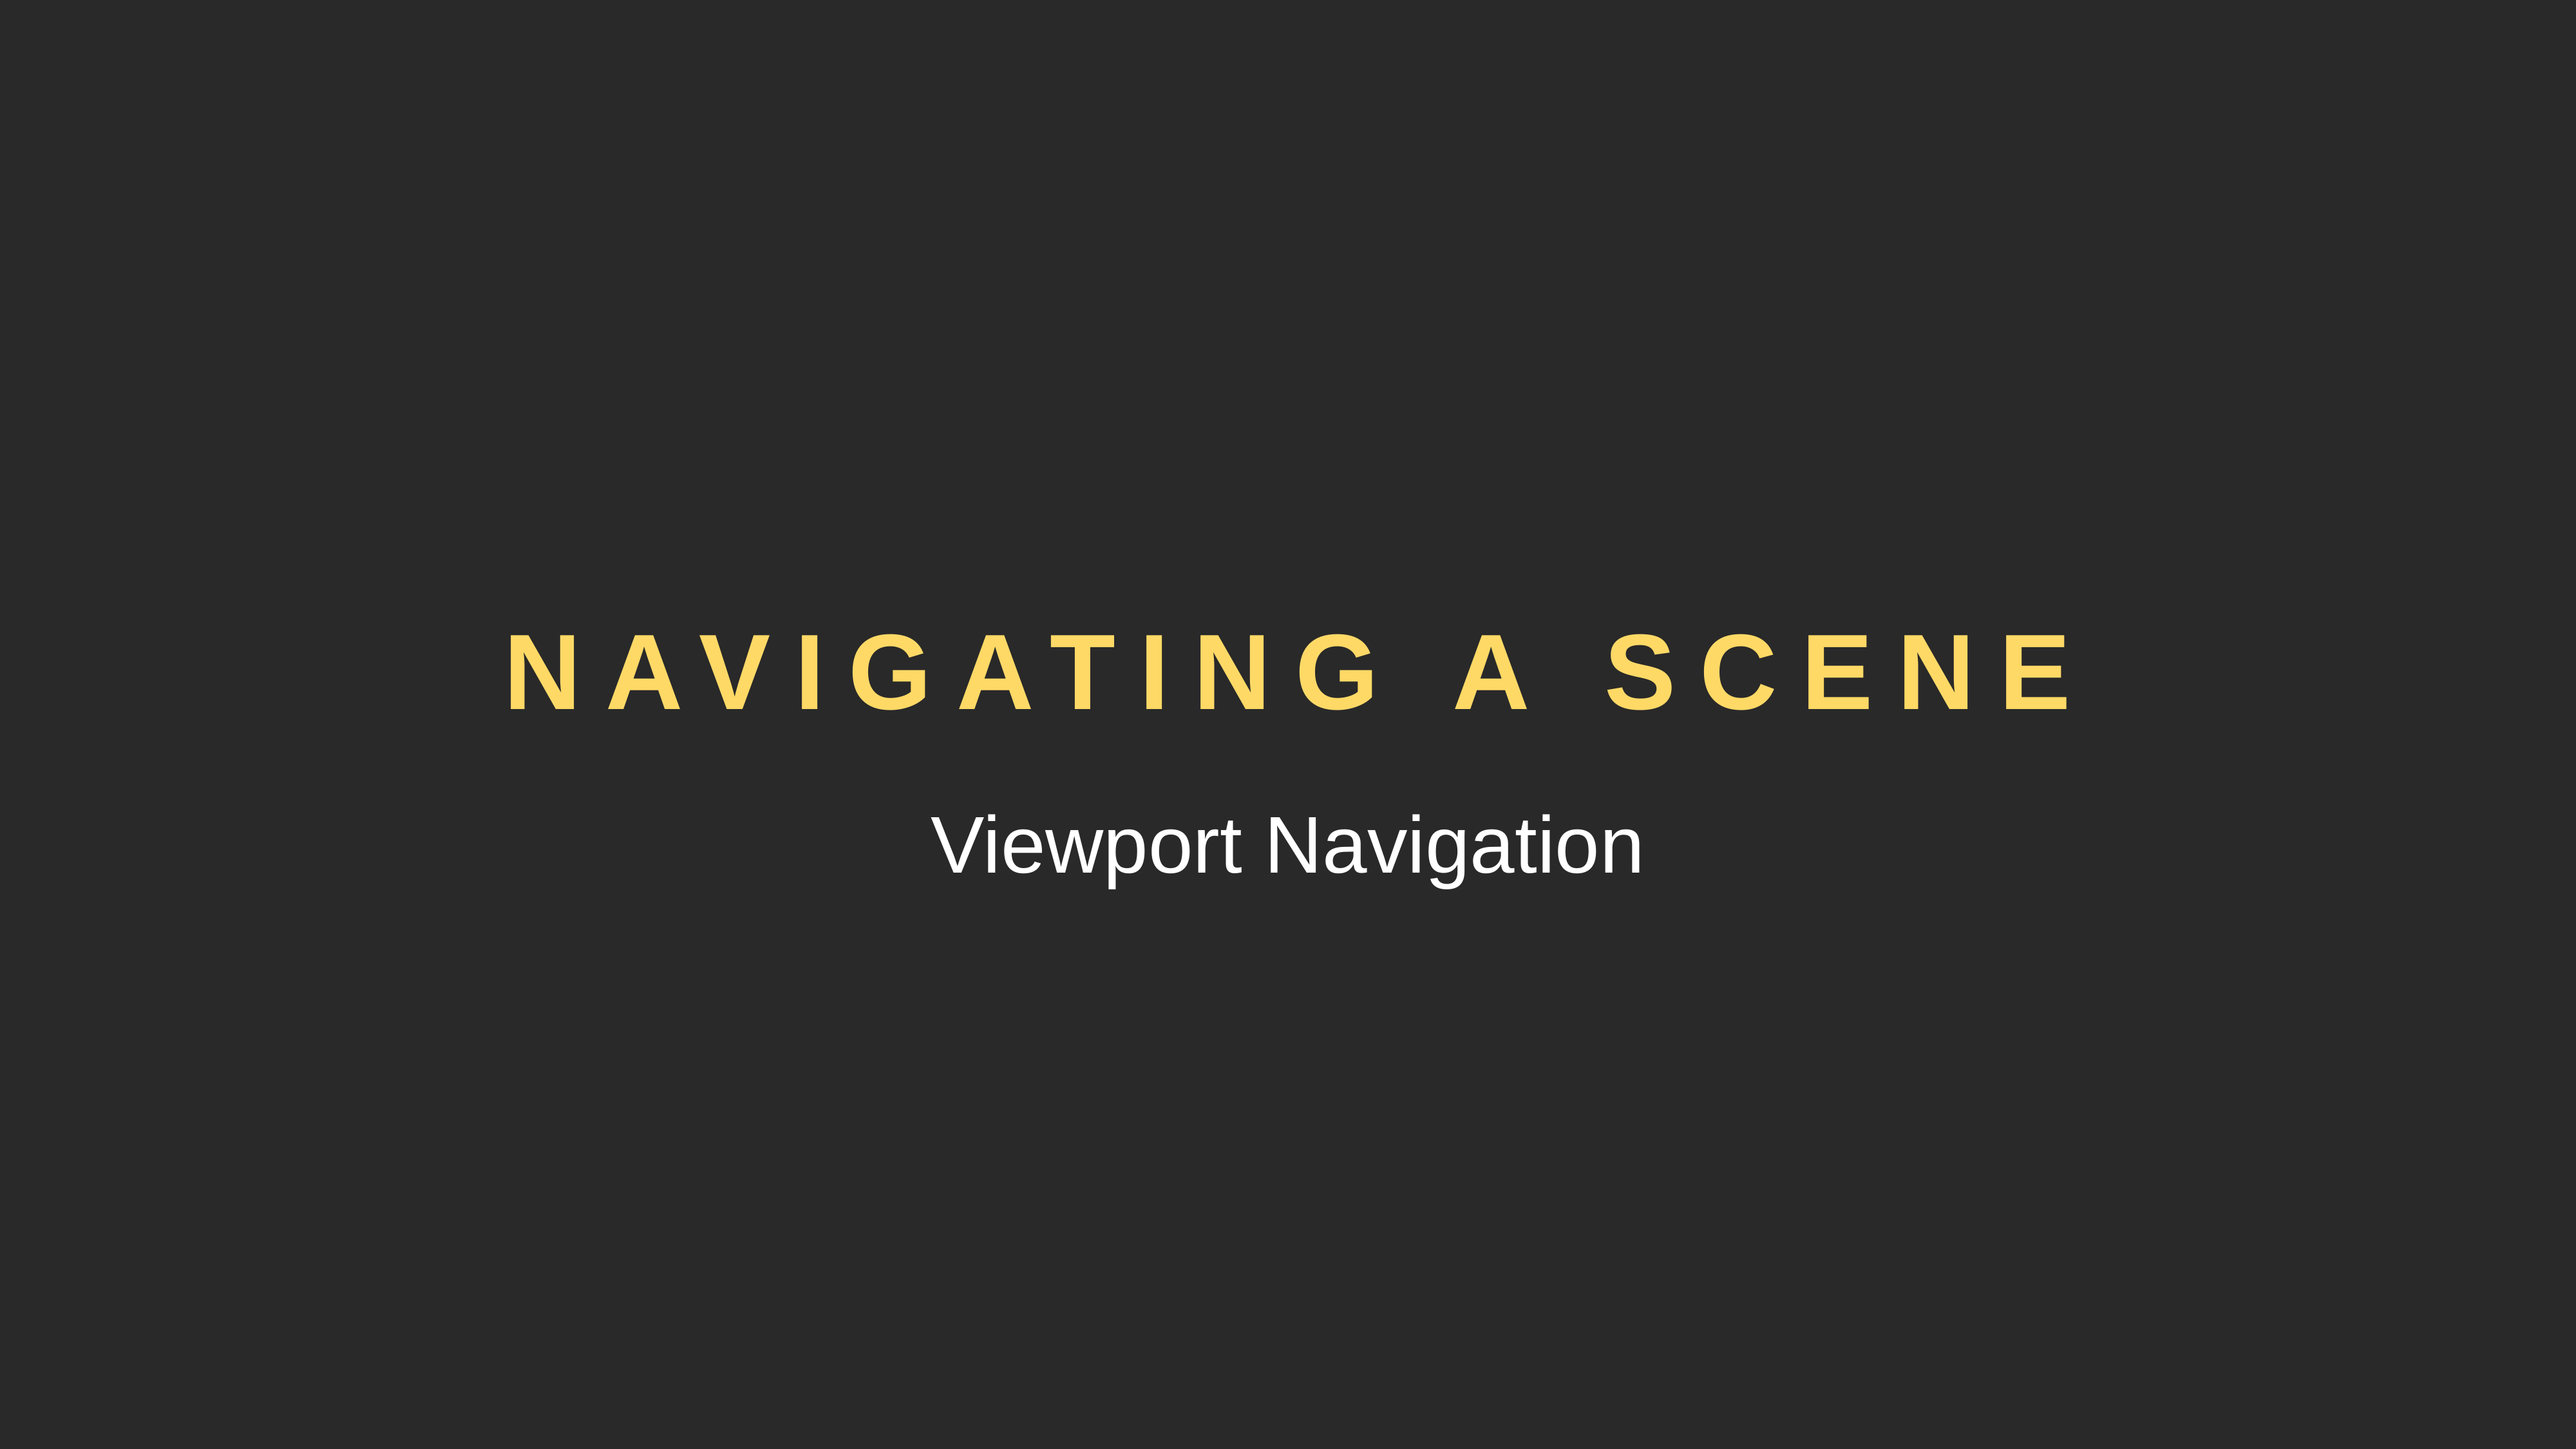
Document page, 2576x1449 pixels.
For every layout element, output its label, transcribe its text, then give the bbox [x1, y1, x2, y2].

text_box Navigating a Scene [498, 596, 2078, 736]
text_box Viewport Navigation [461, 786, 2115, 895]
